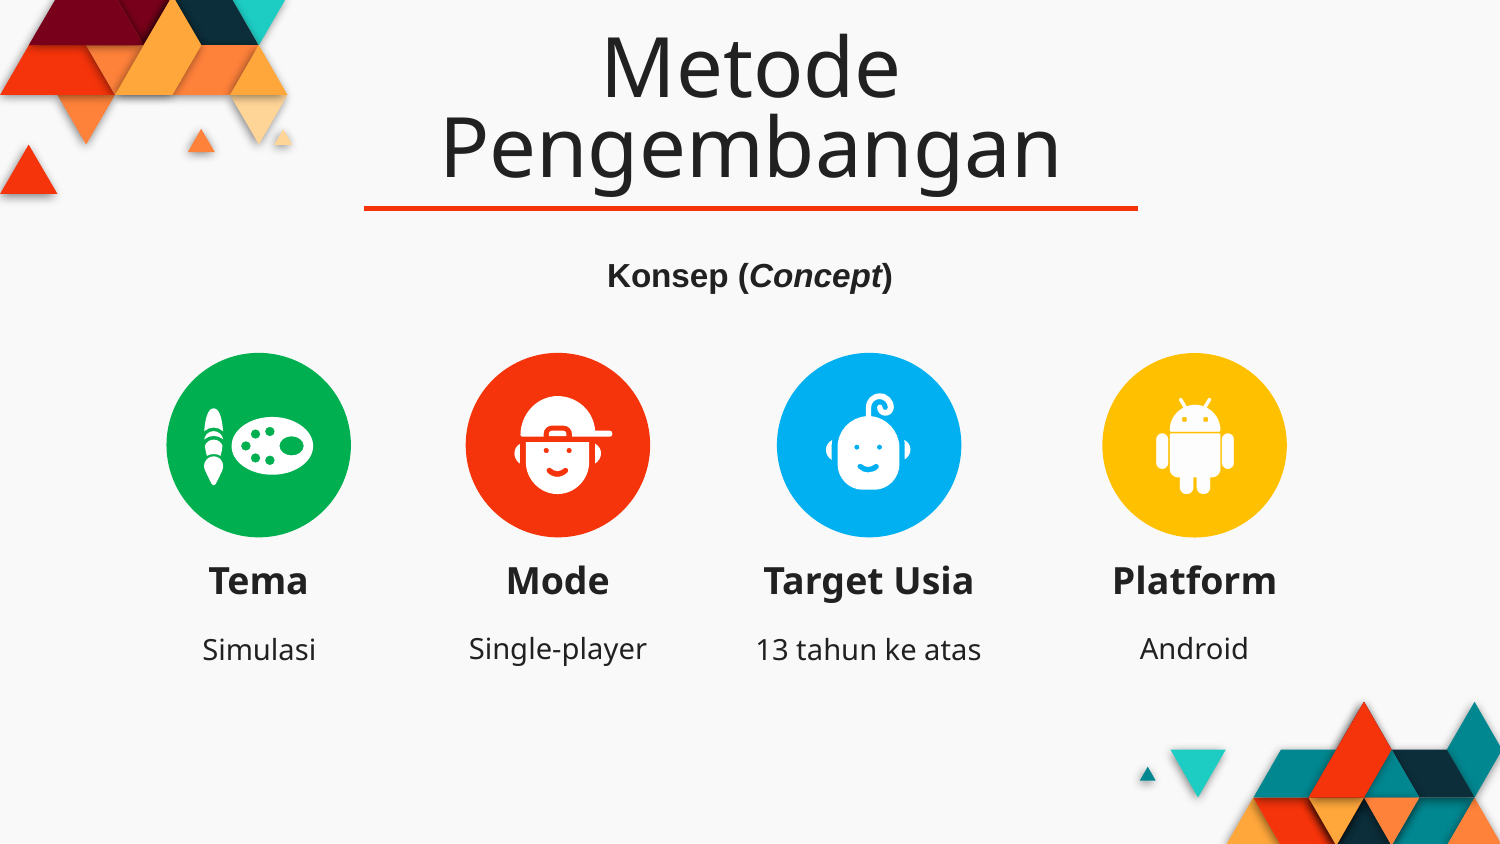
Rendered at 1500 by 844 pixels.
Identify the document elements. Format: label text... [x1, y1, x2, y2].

text_box [1102, 353, 1287, 538]
text_box Single-player [443, 623, 672, 673]
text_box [514, 395, 613, 495]
text_box Android [1080, 623, 1309, 673]
picture [1146, 398, 1243, 494]
text_box [465, 352, 651, 538]
text_box Platform [1053, 549, 1336, 610]
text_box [825, 393, 911, 491]
text_box [776, 352, 962, 538]
text_box Tema [166, 549, 351, 610]
text_box 13 tahun ke atas [739, 624, 998, 674]
text_box Target Usia [727, 549, 1011, 610]
text_box Mode [465, 549, 651, 610]
title Metode Pengembangan [384, 63, 1118, 206]
subtitle Konsep (Concept) [70, 219, 1430, 331]
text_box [203, 407, 314, 486]
text_box Simulasi [167, 624, 352, 674]
text_box [166, 352, 351, 538]
